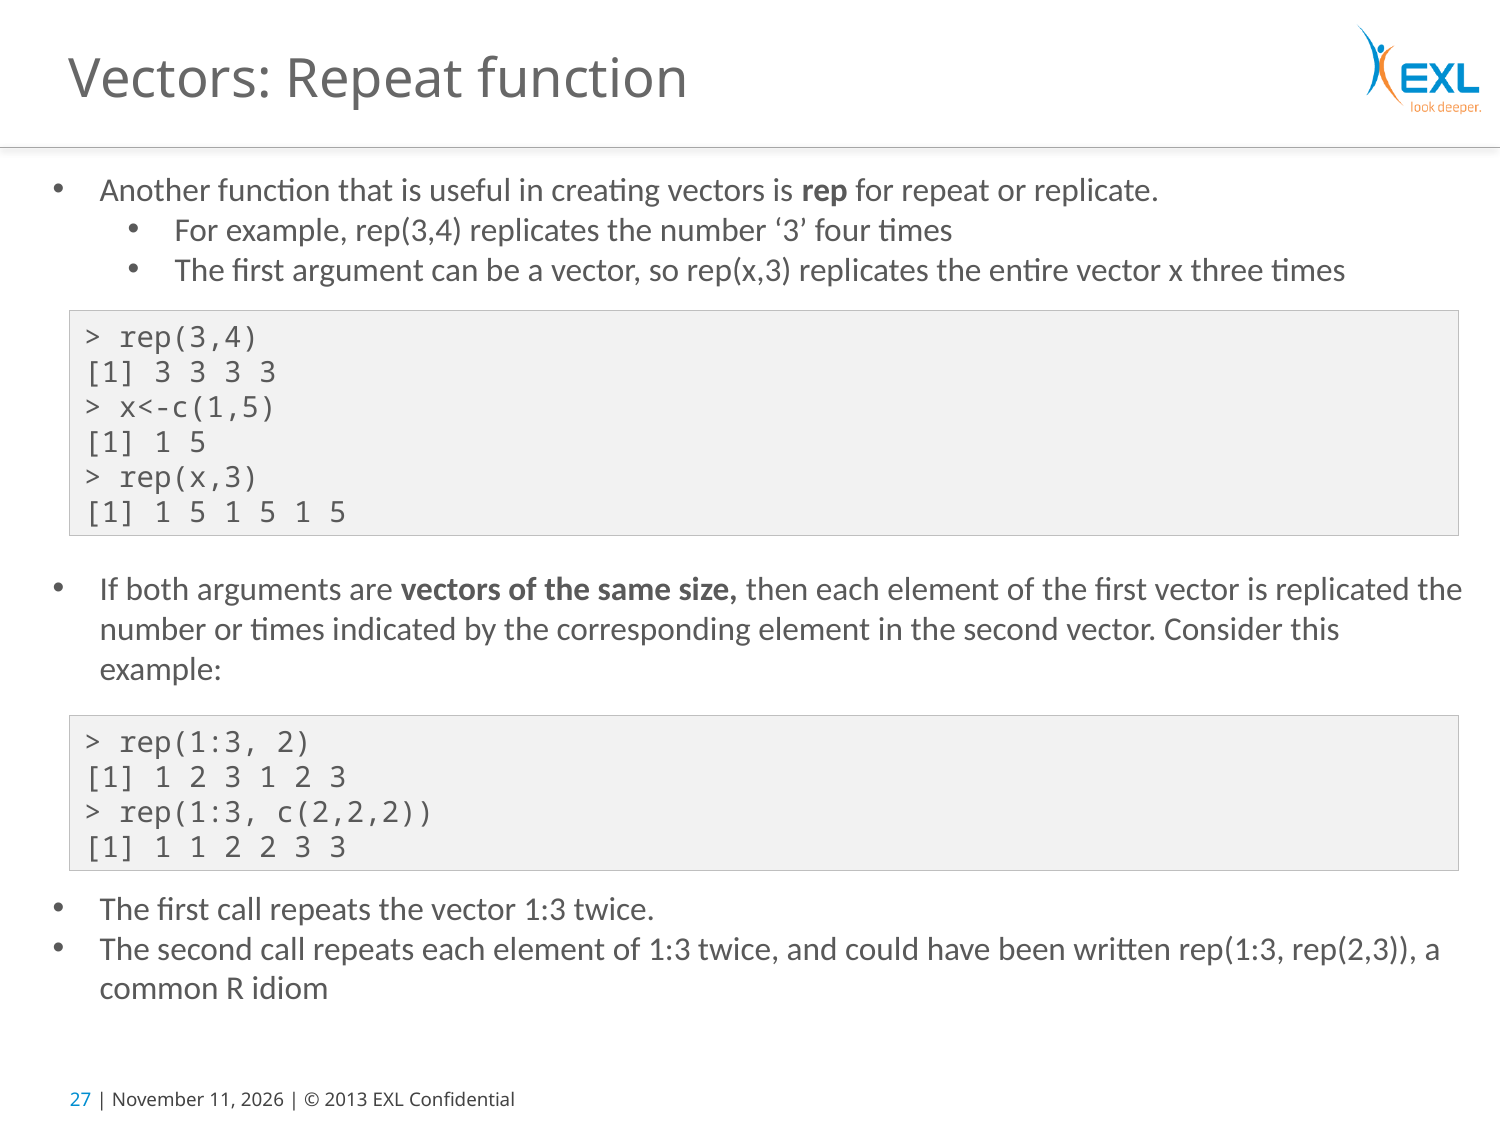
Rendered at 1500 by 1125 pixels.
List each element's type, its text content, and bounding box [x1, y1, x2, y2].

title Vectors: Repeat function [53, 6, 1478, 154]
text_box > rep(1:3, 2) [1] 1 2 3 1 2 3 > rep(1:3, c(2,2,2)) [1] 1 1 2 2 3 3 [69, 715, 1459, 871]
picture [1478, 19, 1488, 121]
text_box Another function that is useful in creating vectors is rep for repeat or replicate. For example, rep(3,4) replicates the number ‘3’ four times The first argument can be a vector, so rep(x,3) replicates the entire vector x three times If both arguments are vectors of the same size, then each element of the first vector is replicated the number or times indicated by the corresponding element in the second vector. Consider this example: The first call repeats the vector 1:3 twice. The second call repeats each element of 1:3 twice, and could have been written rep(1:3, rep(2,3)), a common R idiom [37, 160, 1482, 1014]
text_box > rep(3,4) [1] 3 3 3 3 > x<-c(1,5) [1] 1 5 > rep(x,3) [1] 1 5 1 5 1 5 [69, 310, 1459, 536]
